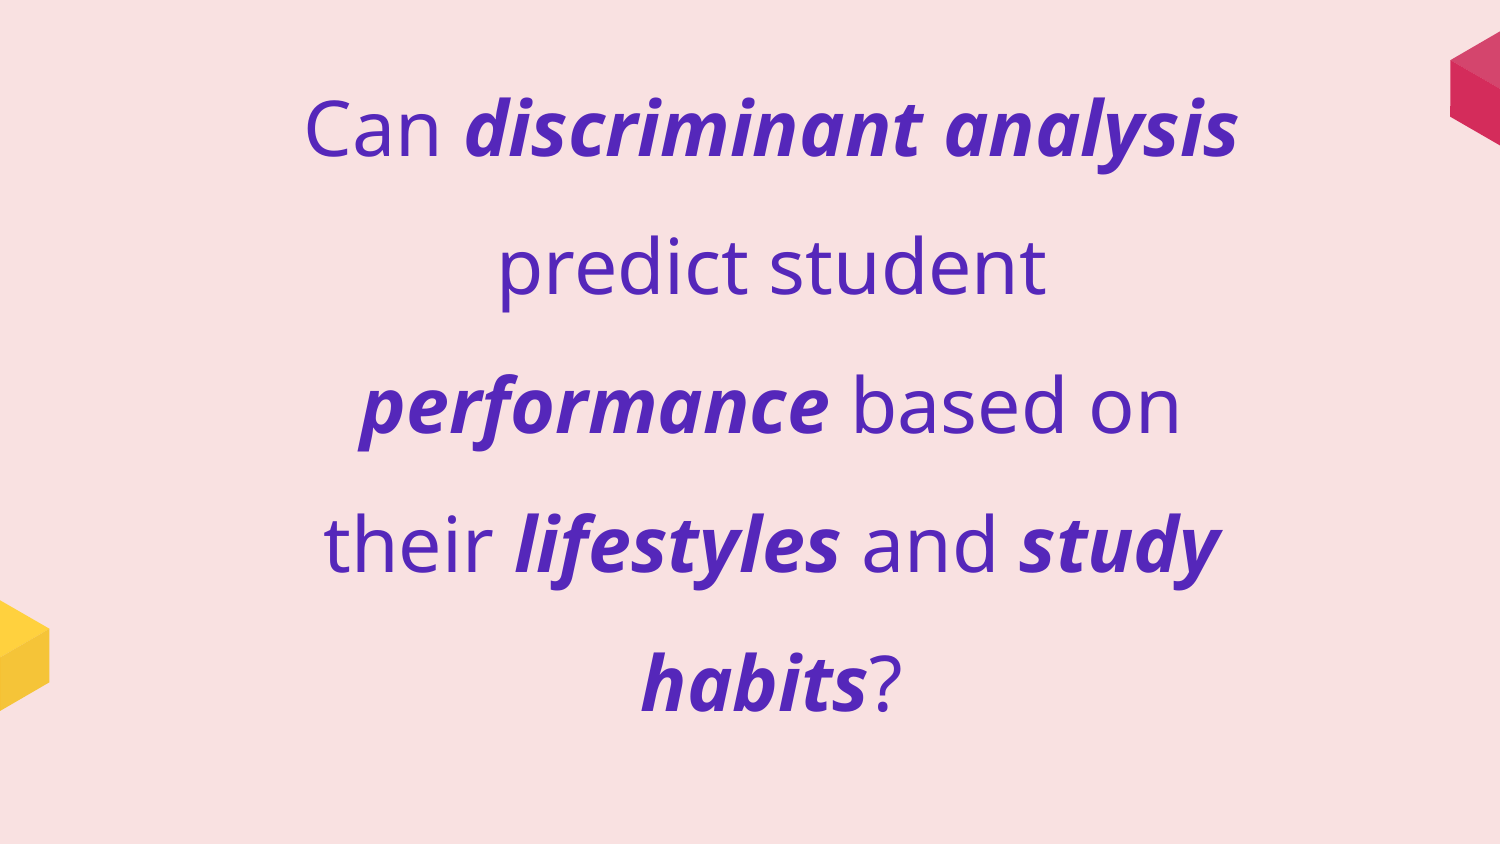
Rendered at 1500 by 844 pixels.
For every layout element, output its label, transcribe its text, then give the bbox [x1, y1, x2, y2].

title Can discriminant analysis predict student performance based on their lifestyles and study habits? [212, 224, 1288, 536]
